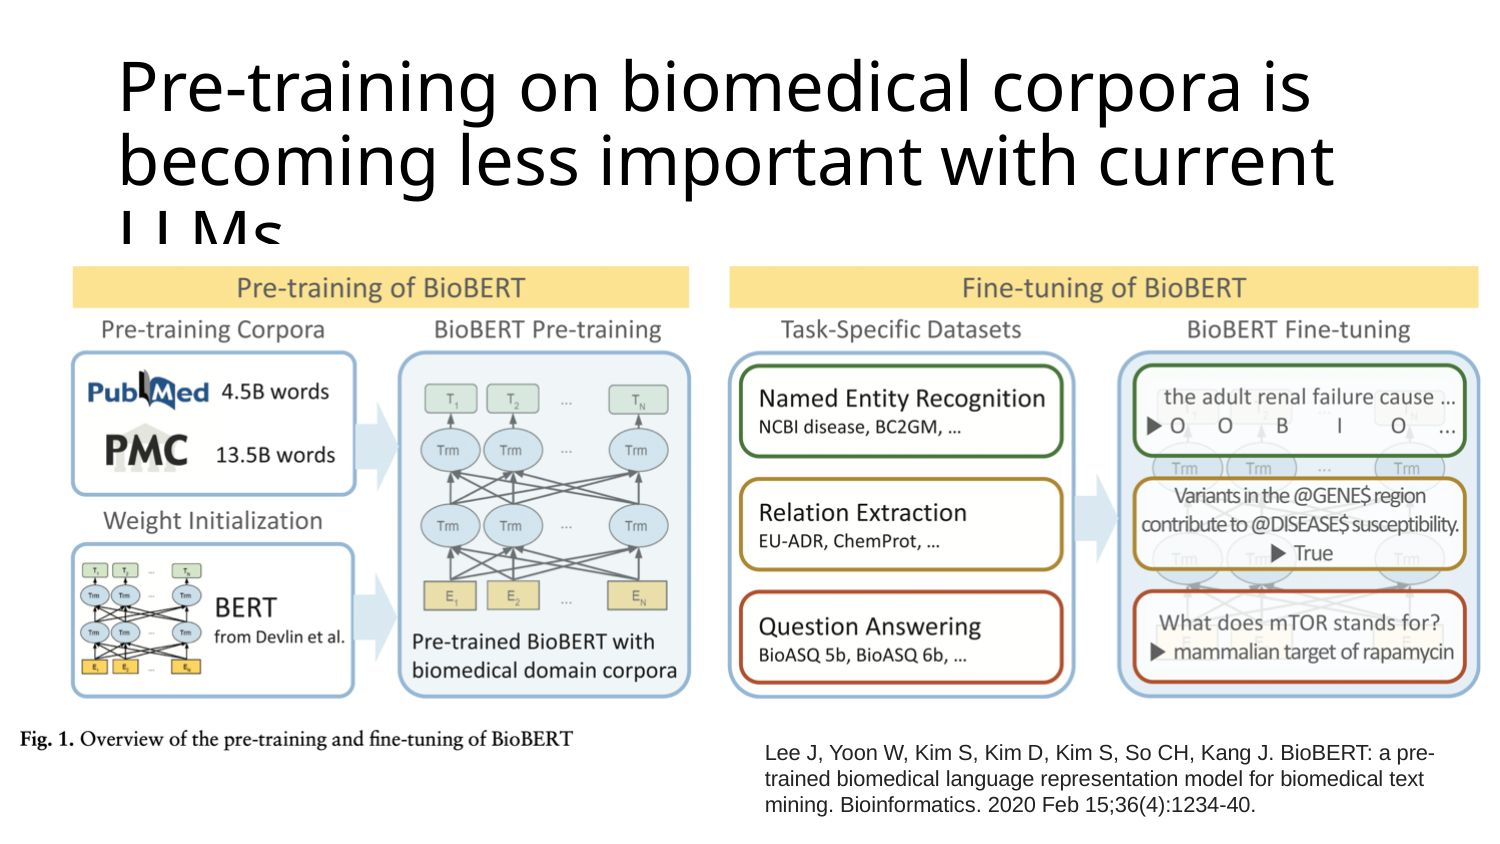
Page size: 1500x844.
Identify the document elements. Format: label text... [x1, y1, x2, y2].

text_box Lee J, Yoon W, Kim S, Kim D, Kim S, So CH, Kang J. BioBERT: a pre-trained biomedical language representation model for biomedical text mining. Bioinformatics. 2020 Feb 15;36(4):1234-40. [750, 765, 1500, 825]
picture [0, 244, 1500, 765]
title Pre-training on biomedical corpora is becoming less important with current LLMs. [103, 44, 1397, 208]
